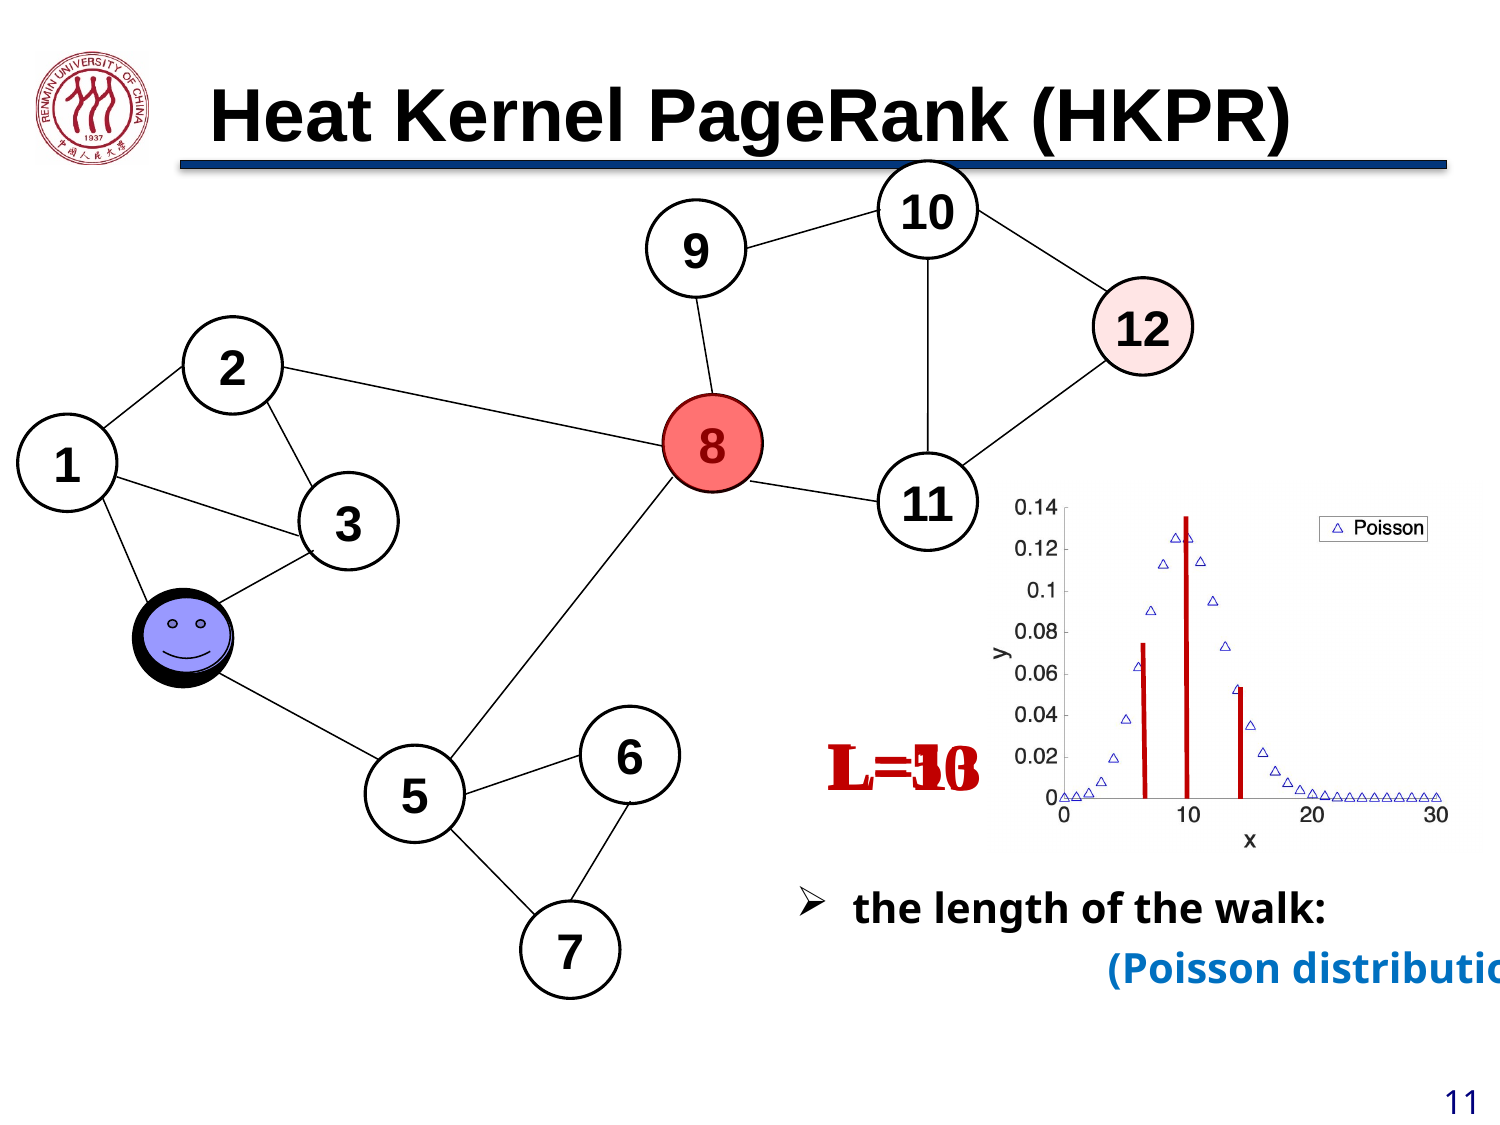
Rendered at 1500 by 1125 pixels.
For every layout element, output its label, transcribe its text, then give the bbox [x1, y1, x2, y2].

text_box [17, 160, 1193, 999]
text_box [266, 400, 314, 489]
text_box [102, 496, 149, 604]
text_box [449, 827, 536, 916]
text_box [217, 672, 380, 761]
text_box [1142, 642, 1146, 799]
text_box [749, 480, 879, 502]
picture [986, 480, 1483, 853]
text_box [745, 209, 881, 249]
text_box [962, 358, 1108, 466]
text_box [569, 800, 631, 902]
picture [35, 51, 149, 160]
title Heat Kernel PageRank (HKPR) [194, 18, 1403, 205]
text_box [695, 296, 713, 395]
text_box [217, 550, 314, 604]
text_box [449, 476, 673, 760]
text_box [977, 209, 1109, 293]
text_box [281, 366, 666, 447]
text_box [464, 768, 581, 795]
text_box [101, 366, 182, 430]
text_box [116, 476, 299, 537]
